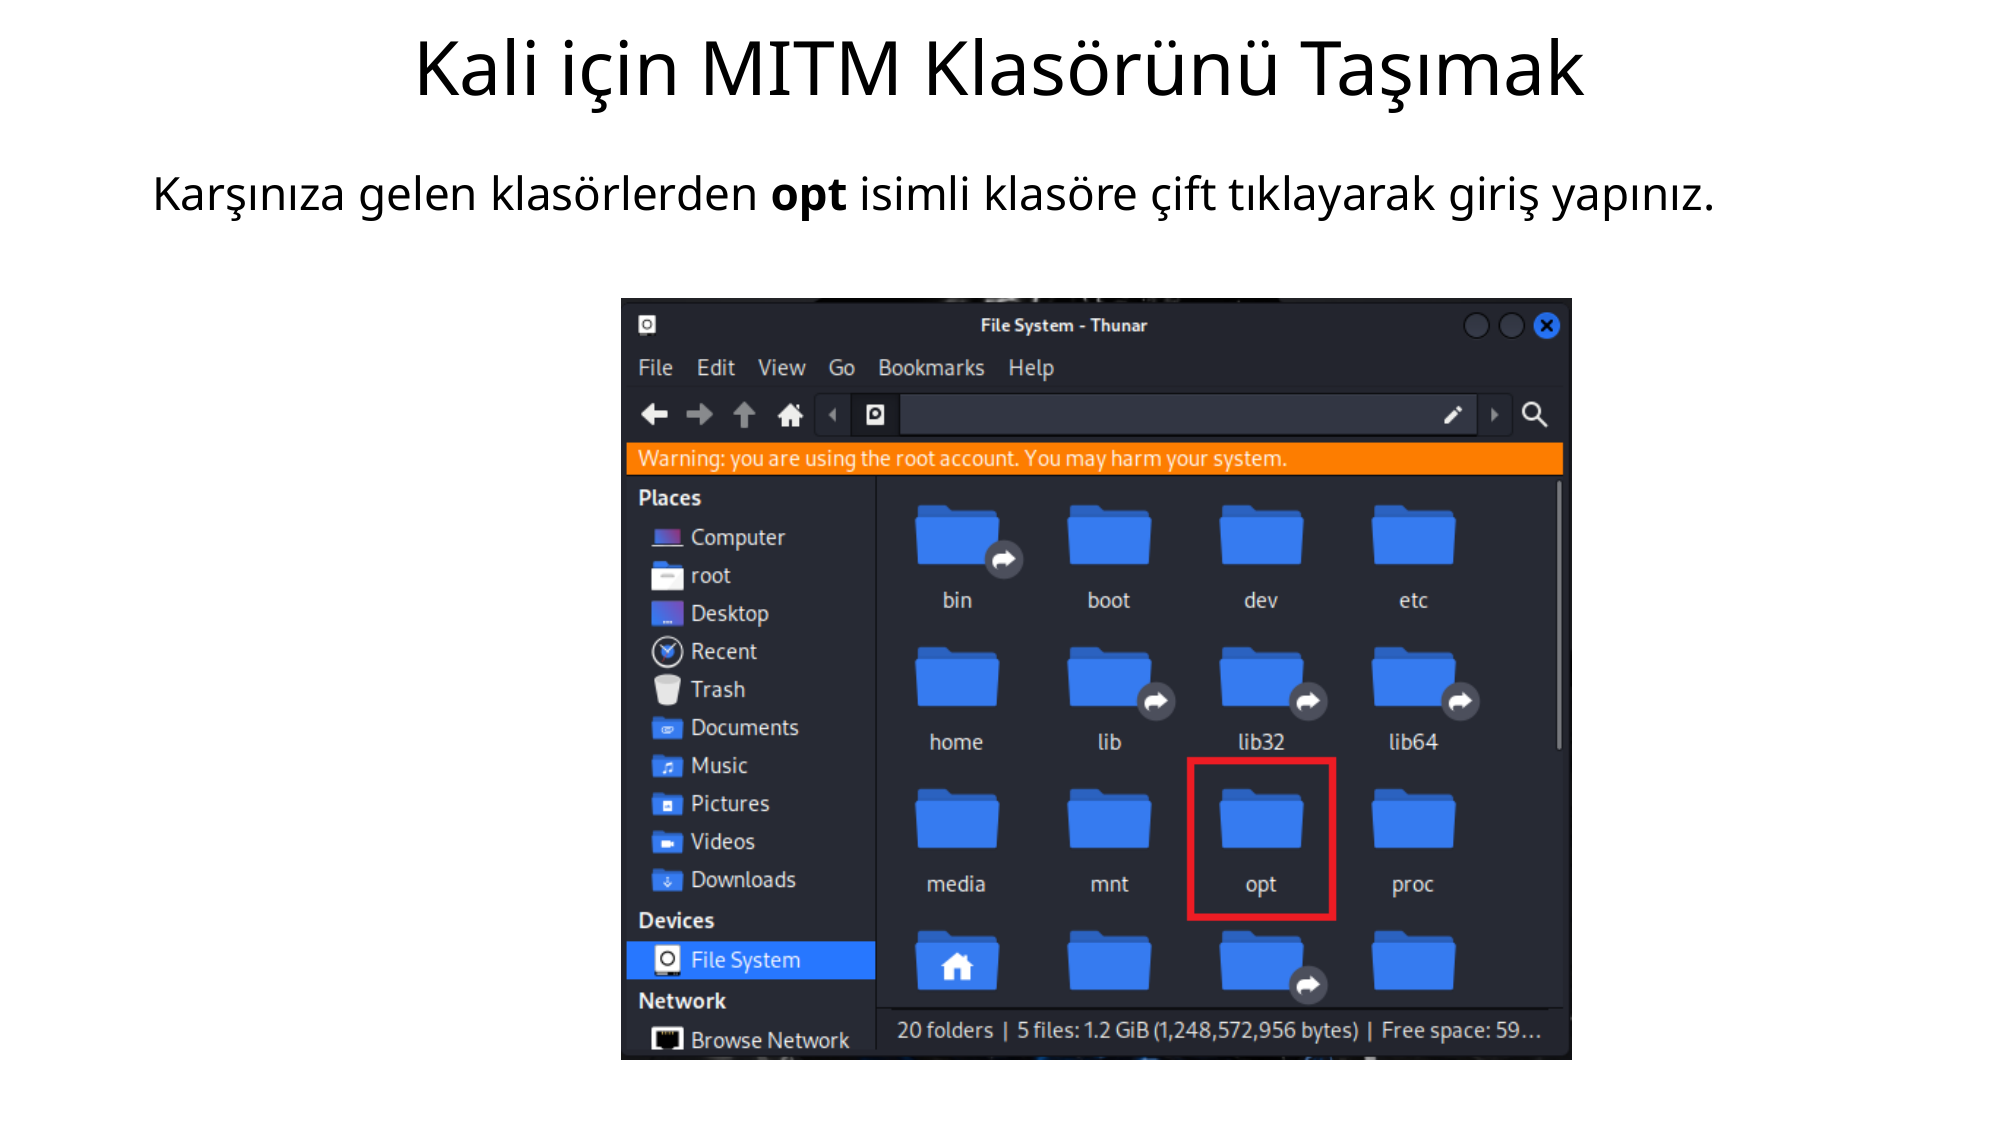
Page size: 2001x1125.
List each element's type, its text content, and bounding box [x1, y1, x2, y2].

picture [621, 297, 1572, 1060]
list Karşınıza gelen klasörlerden opt isimli klasöre çift tıklayarak giriş yapınız. [137, 129, 1863, 1014]
title Kali için MITM Klasörünü Taşımak [137, 18, 1863, 112]
